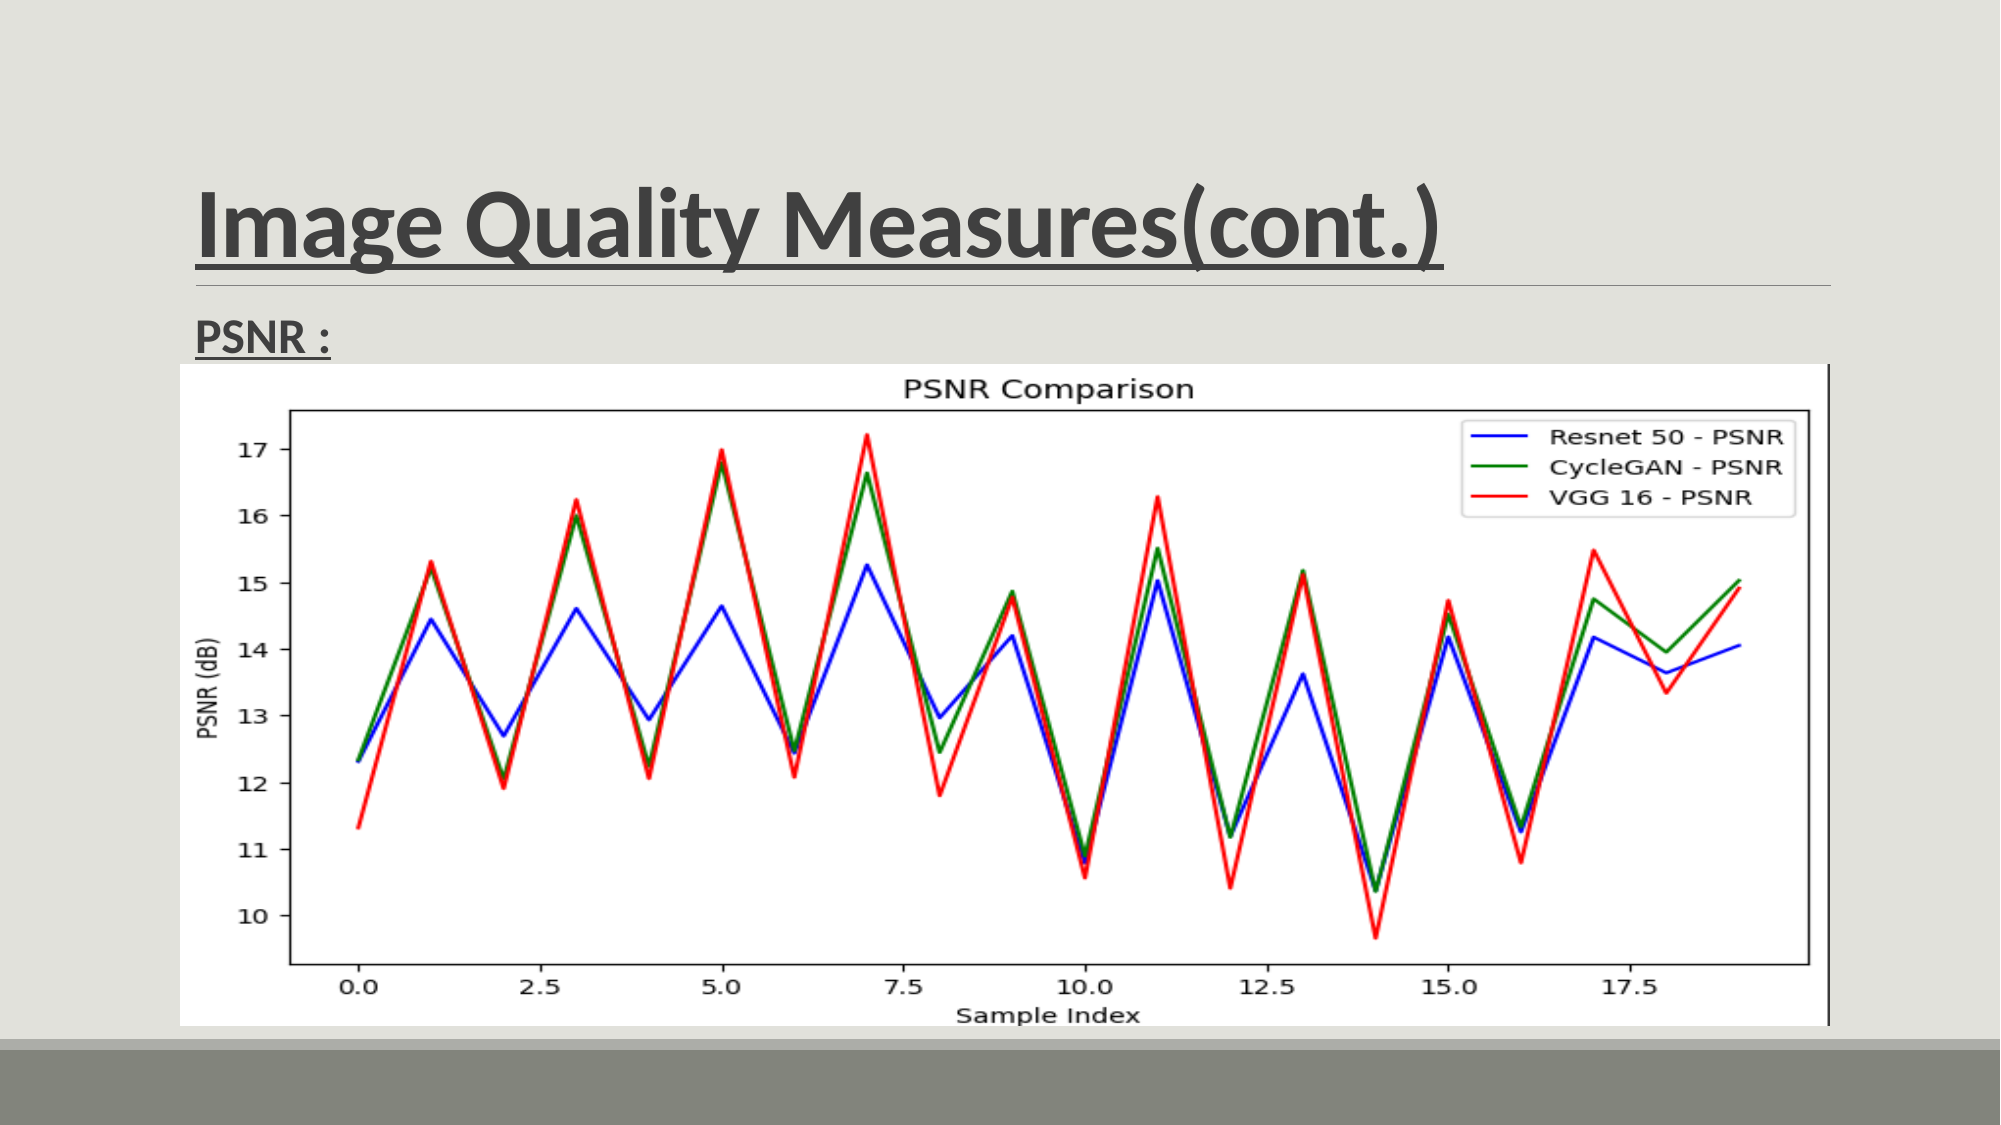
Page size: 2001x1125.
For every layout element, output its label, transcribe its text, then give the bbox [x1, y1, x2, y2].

list PSNR : [180, 302, 1830, 362]
title Image Quality Measures(cont.) [180, 47, 1830, 285]
picture [179, 364, 1831, 1027]
